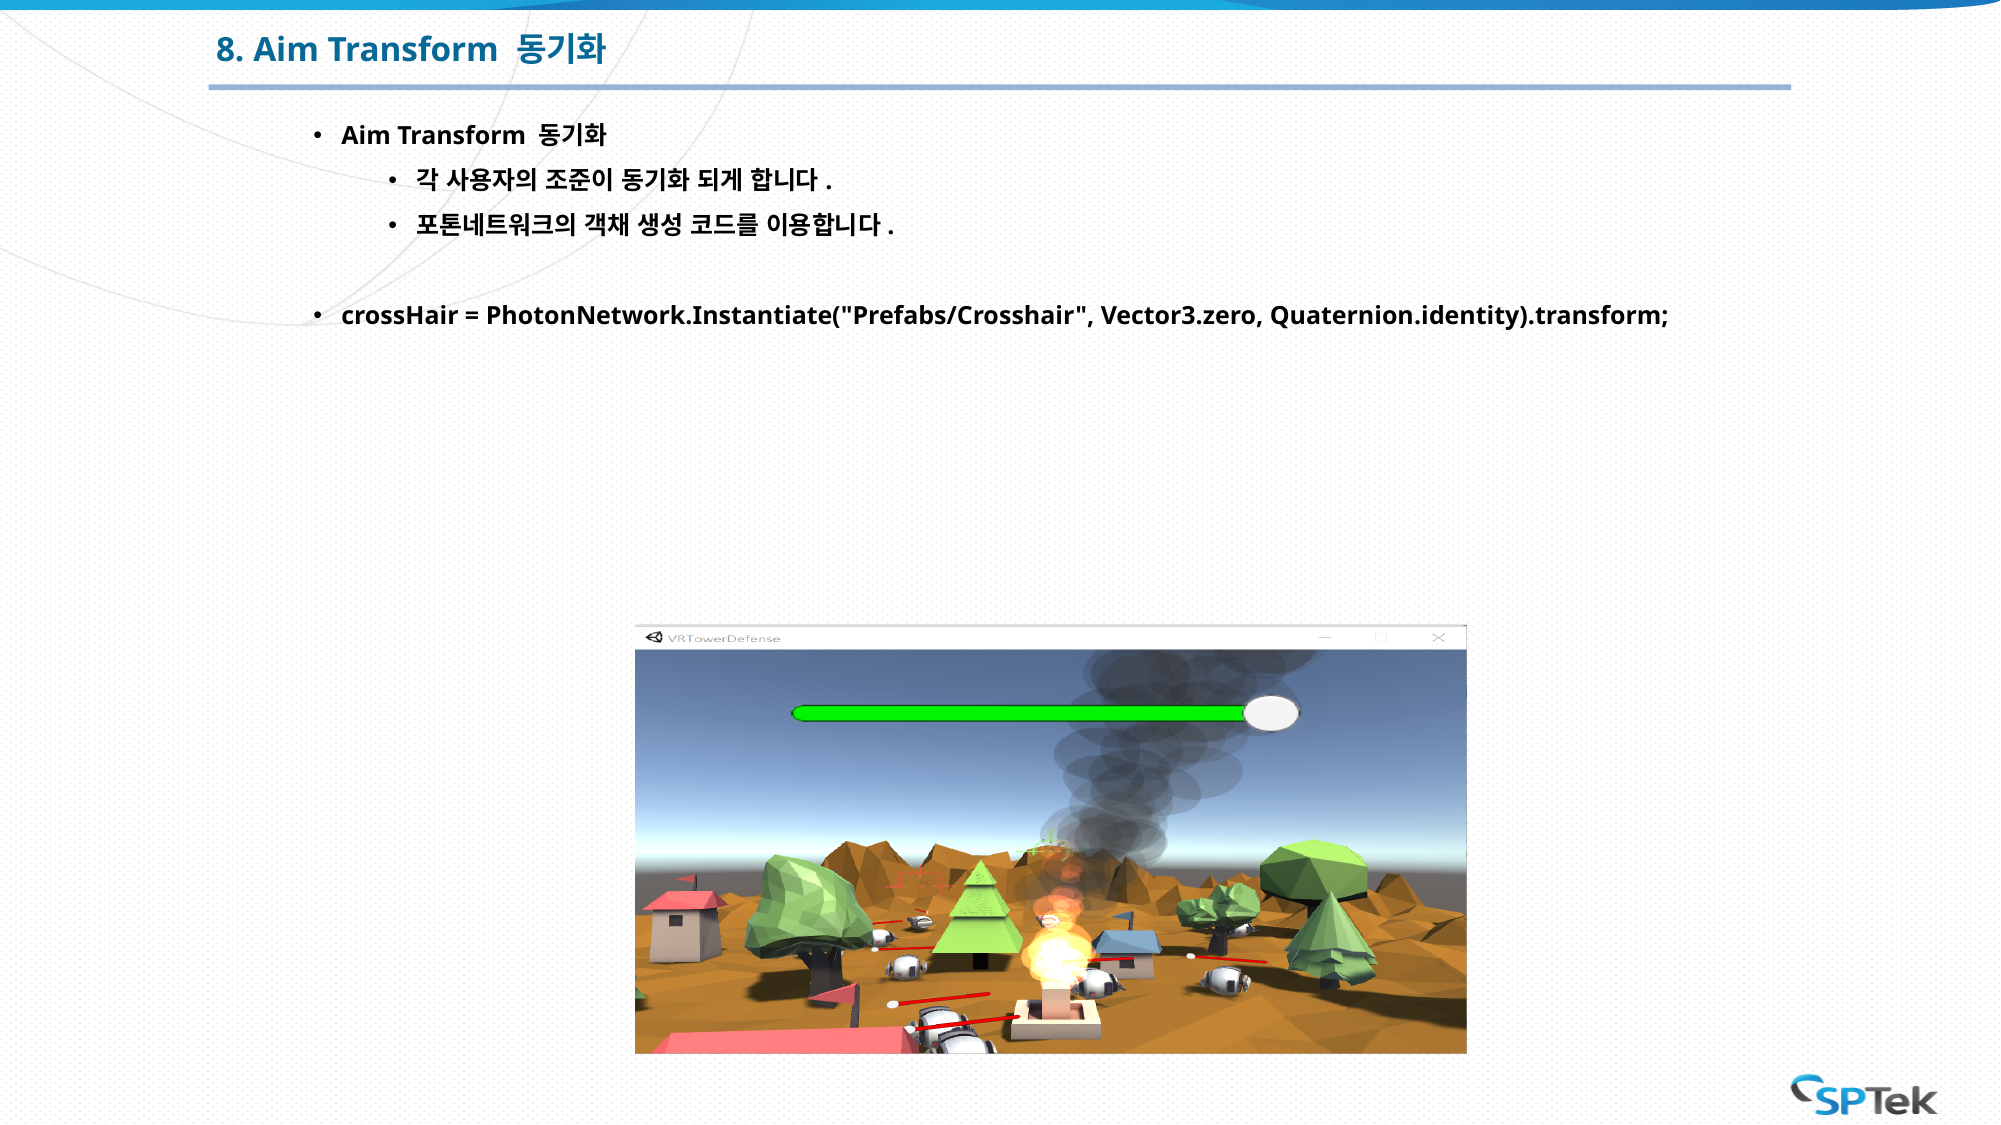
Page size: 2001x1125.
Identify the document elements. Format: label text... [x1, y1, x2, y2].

text_box 8. Aim Transform 동기화 [216, 32, 608, 69]
text_box [208, 84, 1792, 91]
picture [0, 0, 2000, 1125]
text_box Aim Transform 동기화 각 사용자의 조준이 동기화 되게 합니다. 포톤네트워크의 객채 생성 코드를 이용합니다. crossHair = PhotonNetwork.Instantiate("Prefabs/Crosshair", Vector3.zero, Quaternion.identity).transform; [255, 97, 1847, 337]
